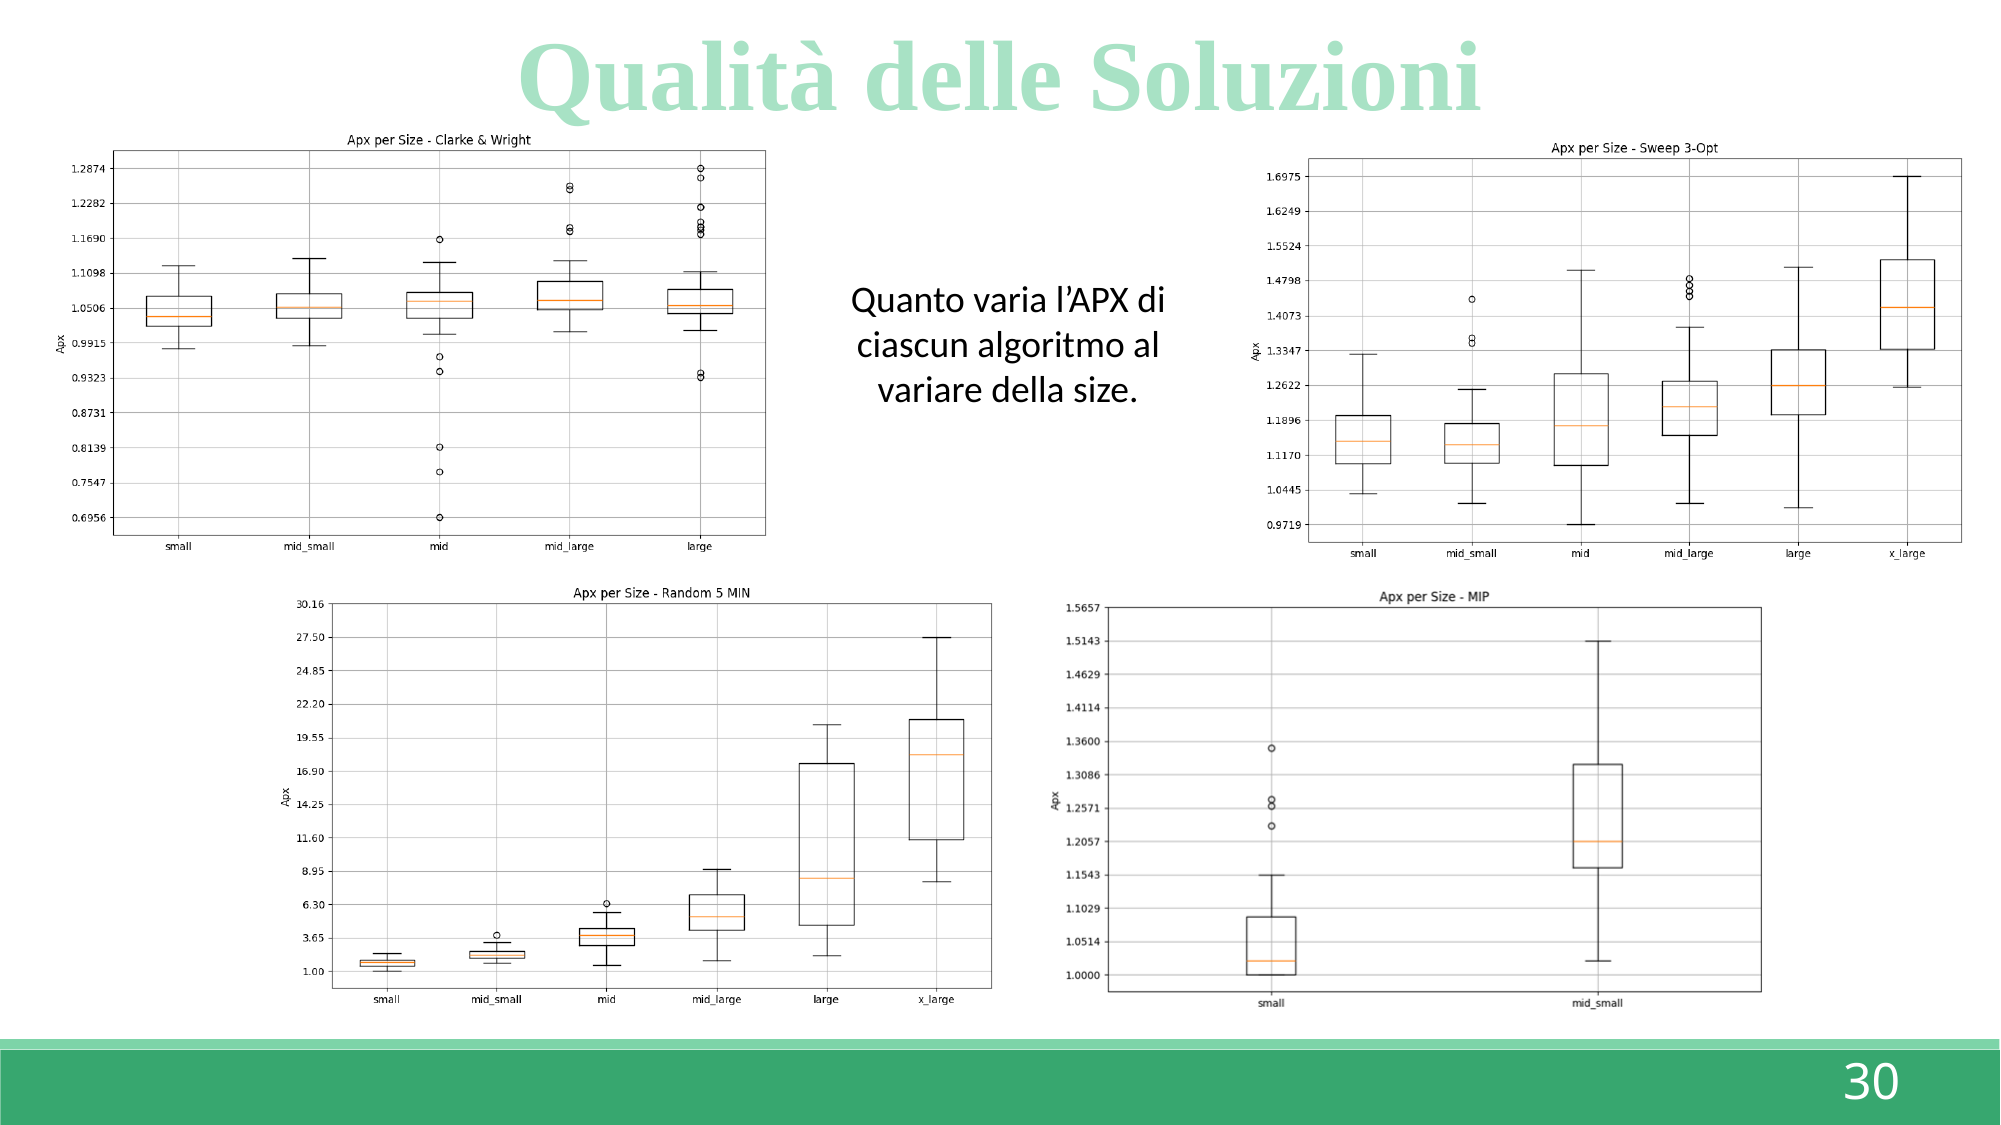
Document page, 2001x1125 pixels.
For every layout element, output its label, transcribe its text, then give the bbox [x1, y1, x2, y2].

picture [1040, 580, 1773, 1021]
slide_number 30 [1699, 1053, 1916, 1114]
text_box Qualità delle Soluzioni [0, 11, 2000, 139]
text_box Quanto varia l’APX di ciascun algoritmo al variare della size. [814, 267, 1202, 418]
picture [44, 123, 777, 563]
picture [270, 576, 1003, 1016]
picture [1240, 130, 1973, 571]
